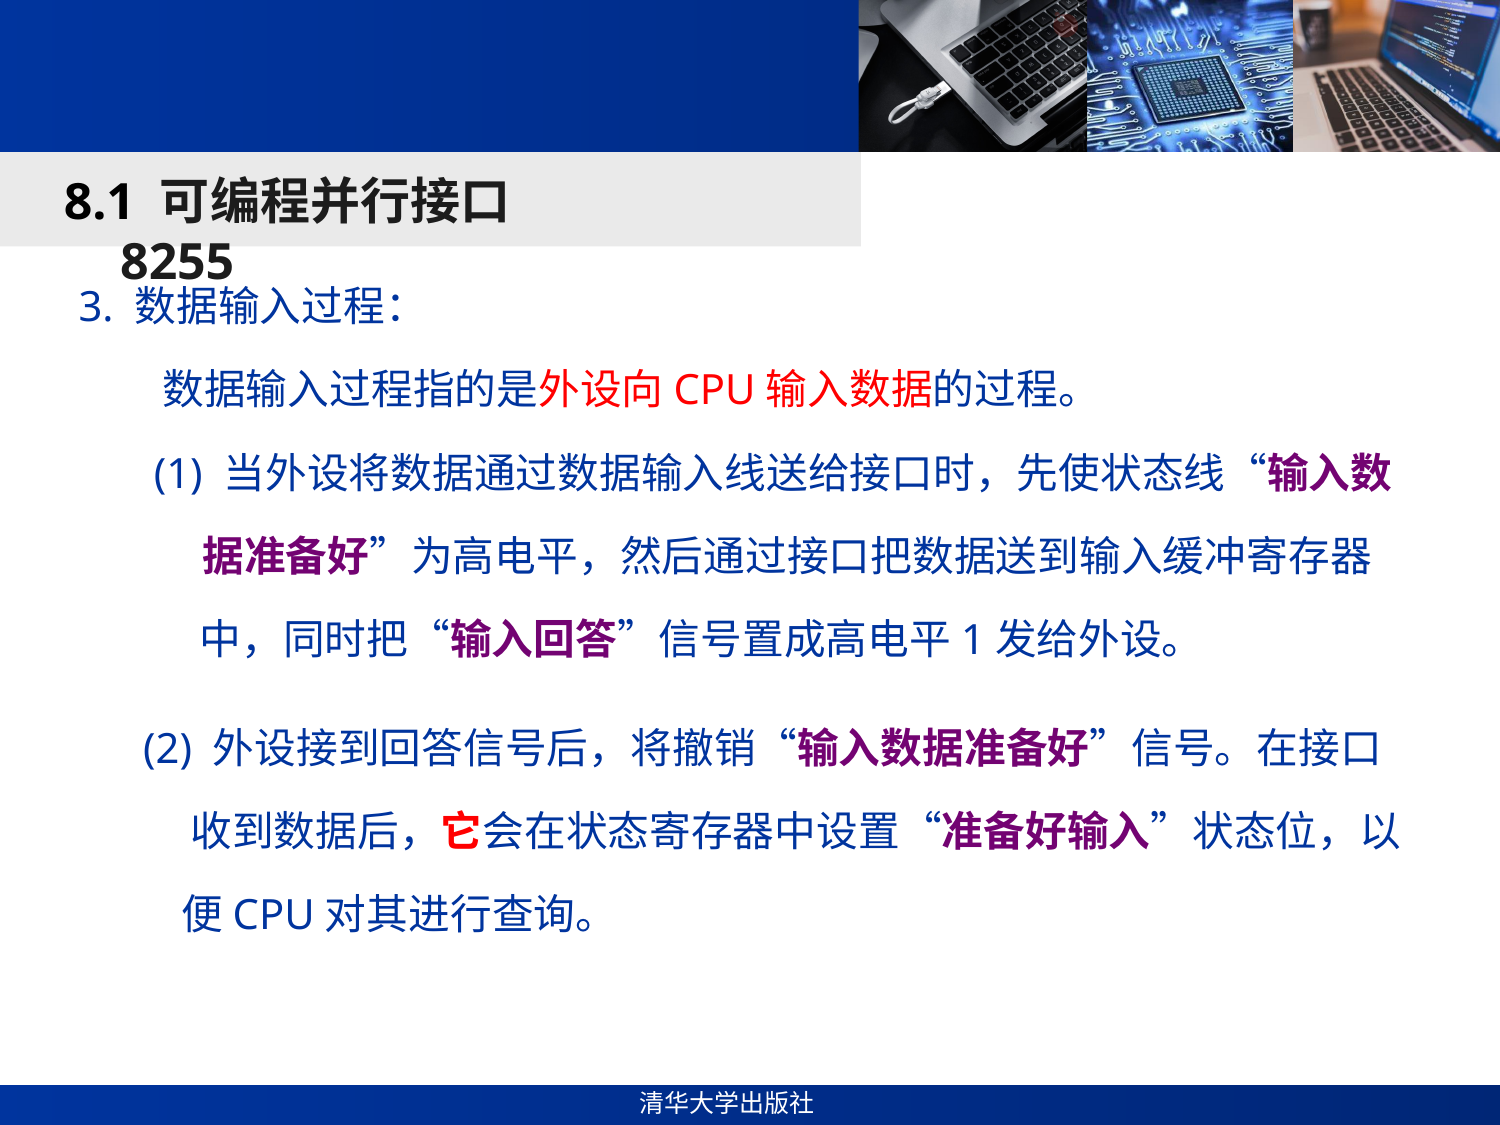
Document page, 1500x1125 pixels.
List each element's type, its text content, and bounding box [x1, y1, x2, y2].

list 8.1 可编程并行接口8255 [49, 162, 644, 258]
list 3. 数据输入过程： 数据输入过程指的是外设向CPU输入数据的过程。 (1) 当外设将数据通过数据输入线送给接口时，先使状态线“输入数 据准备好”为高电平，然后通过接口把数据送到输入缓冲寄存器 中，同时把“输入回答”信号置成高电平1发给外设。 (2) 外设接到回答信号后，将撤销“输入数据准备好”信号。在接口 收到数据后，它会在状态寄存器中设置“准备好输入”状态位，以 便CPU对其进行查询。 [63, 239, 1440, 1002]
picture [858, 0, 1500, 152]
